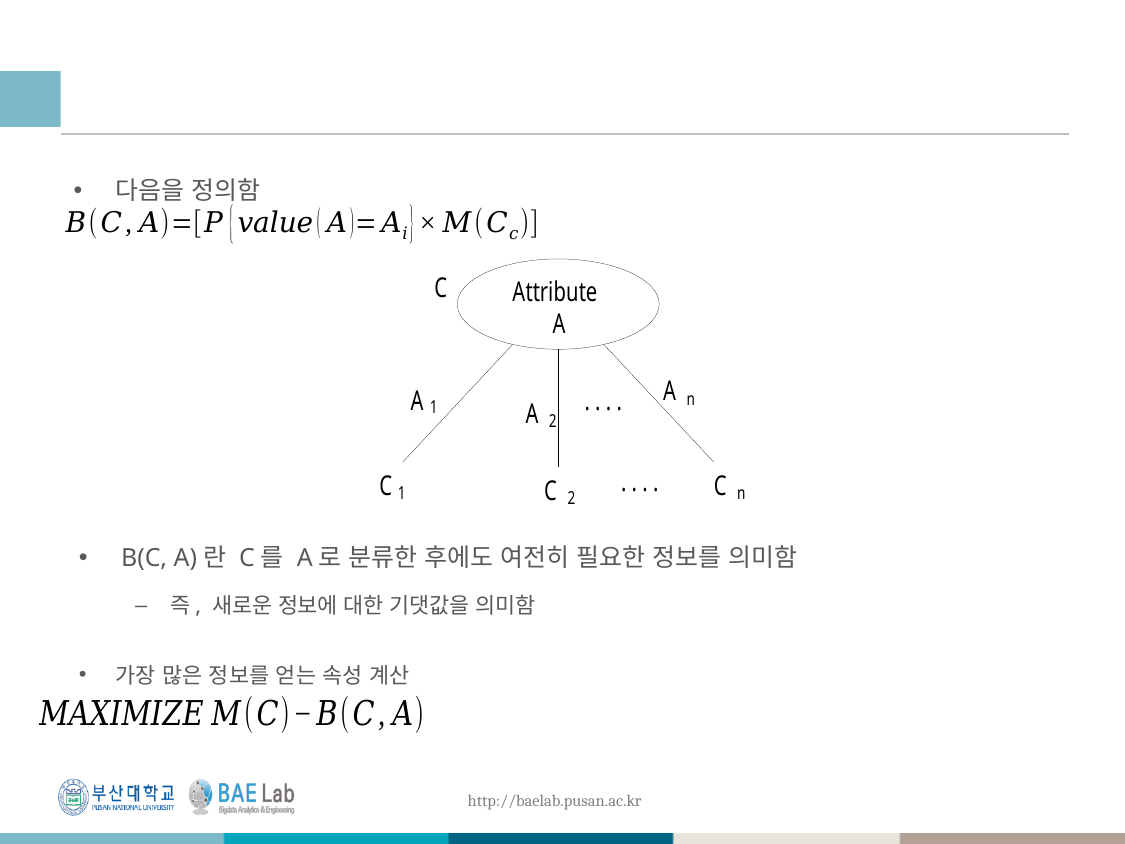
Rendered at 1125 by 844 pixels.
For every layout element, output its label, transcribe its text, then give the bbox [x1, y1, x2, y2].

picture [0, 833, 448, 844]
picture [55, 775, 175, 819]
picture [186, 776, 300, 816]
picture [673, 833, 1125, 844]
text_box 다음을 정의함 [58, 149, 300, 221]
text_box 가장 많은 정보를 얻는 속성 계산 [63, 637, 463, 710]
text_box B(C, A)란 C를 A로 분류한 후에도 여전히 필요한 정보를 의미함 즉, 새로운 정보에 대한 기댓값을 의미함 [63, 516, 814, 669]
picture [378, 258, 747, 507]
